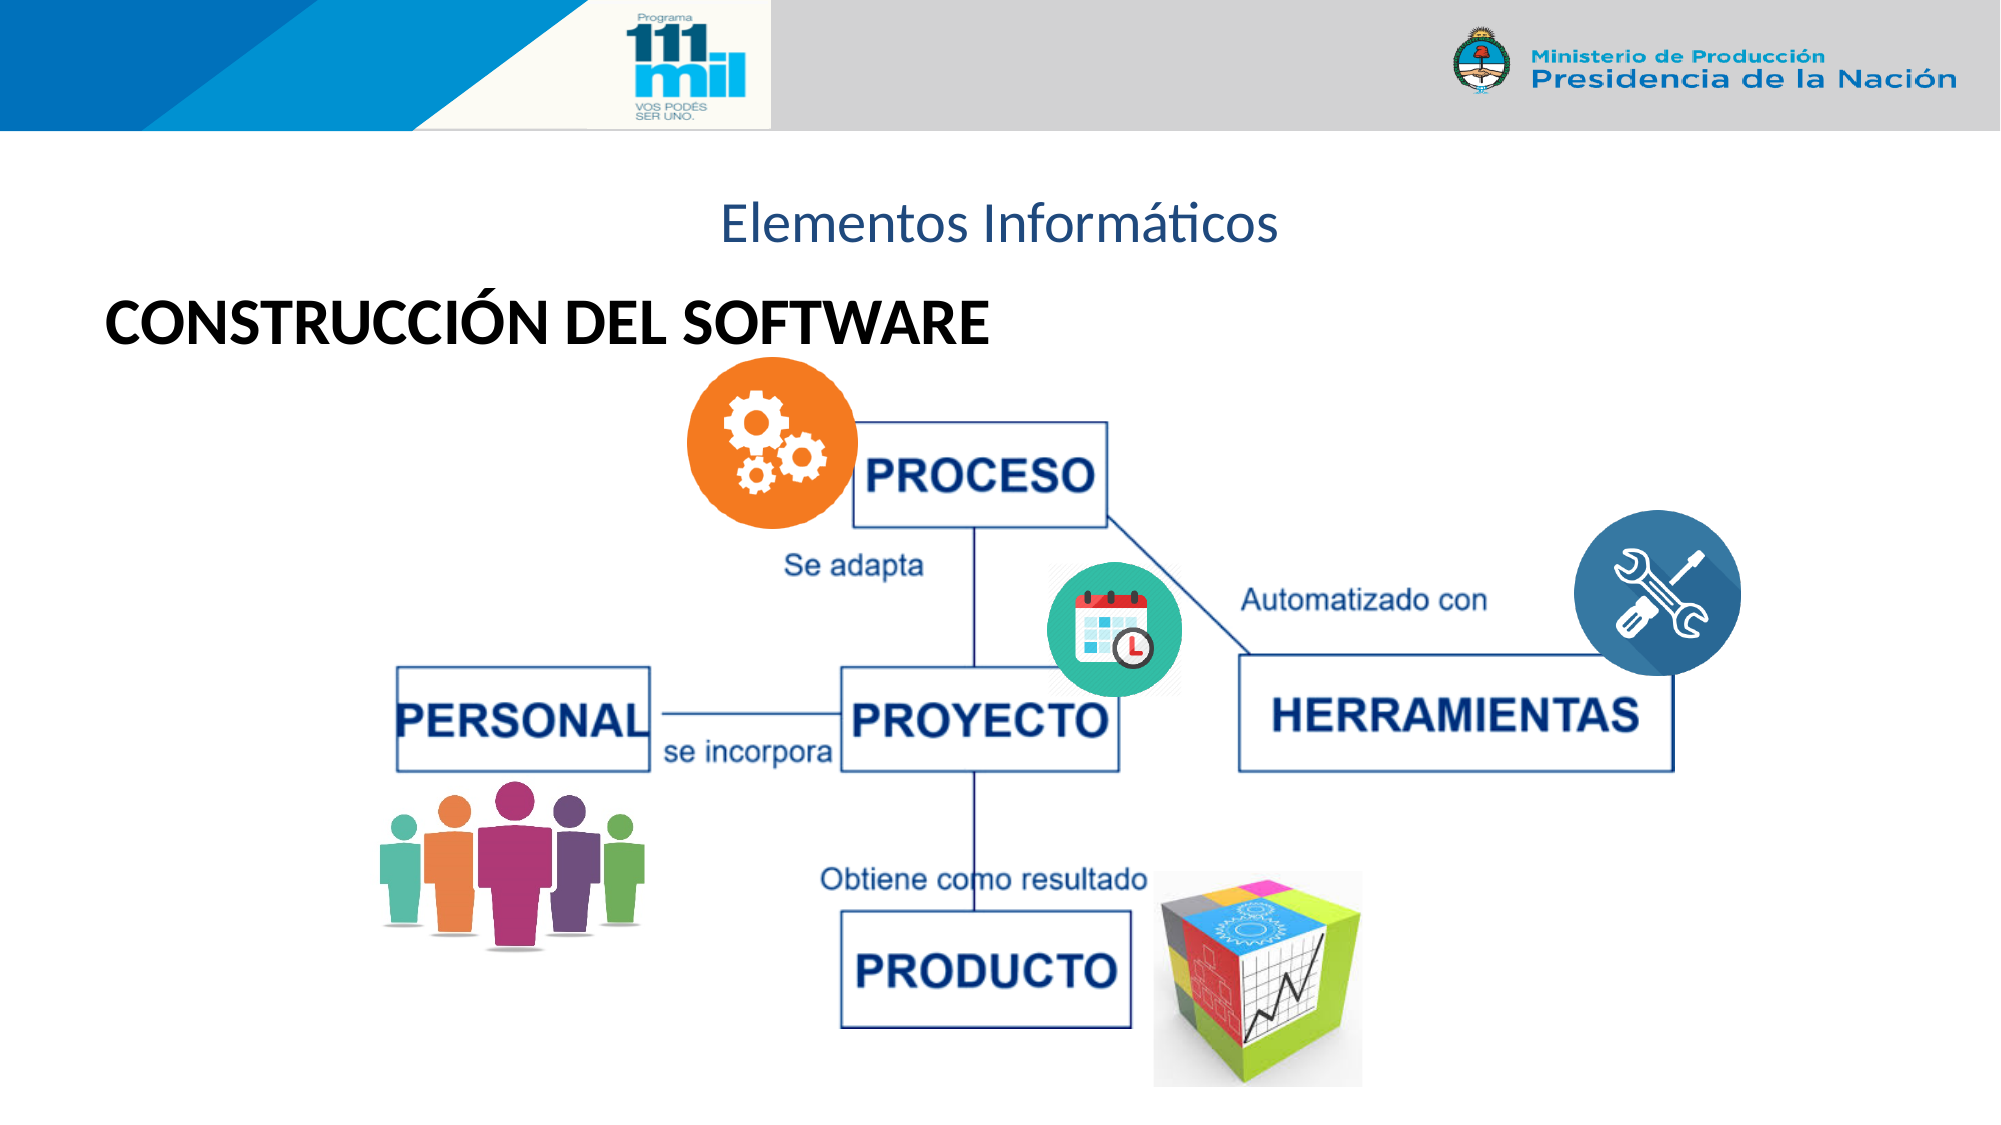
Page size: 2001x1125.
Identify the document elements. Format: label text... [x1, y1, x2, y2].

picture [1453, 26, 1956, 94]
text_box Elementos Informáticos [325, 184, 1675, 256]
picture [587, 1, 769, 129]
text_box CONSTRUCCIÓN DEL SOFTWARE [90, 270, 1014, 366]
picture [365, 352, 1741, 1087]
